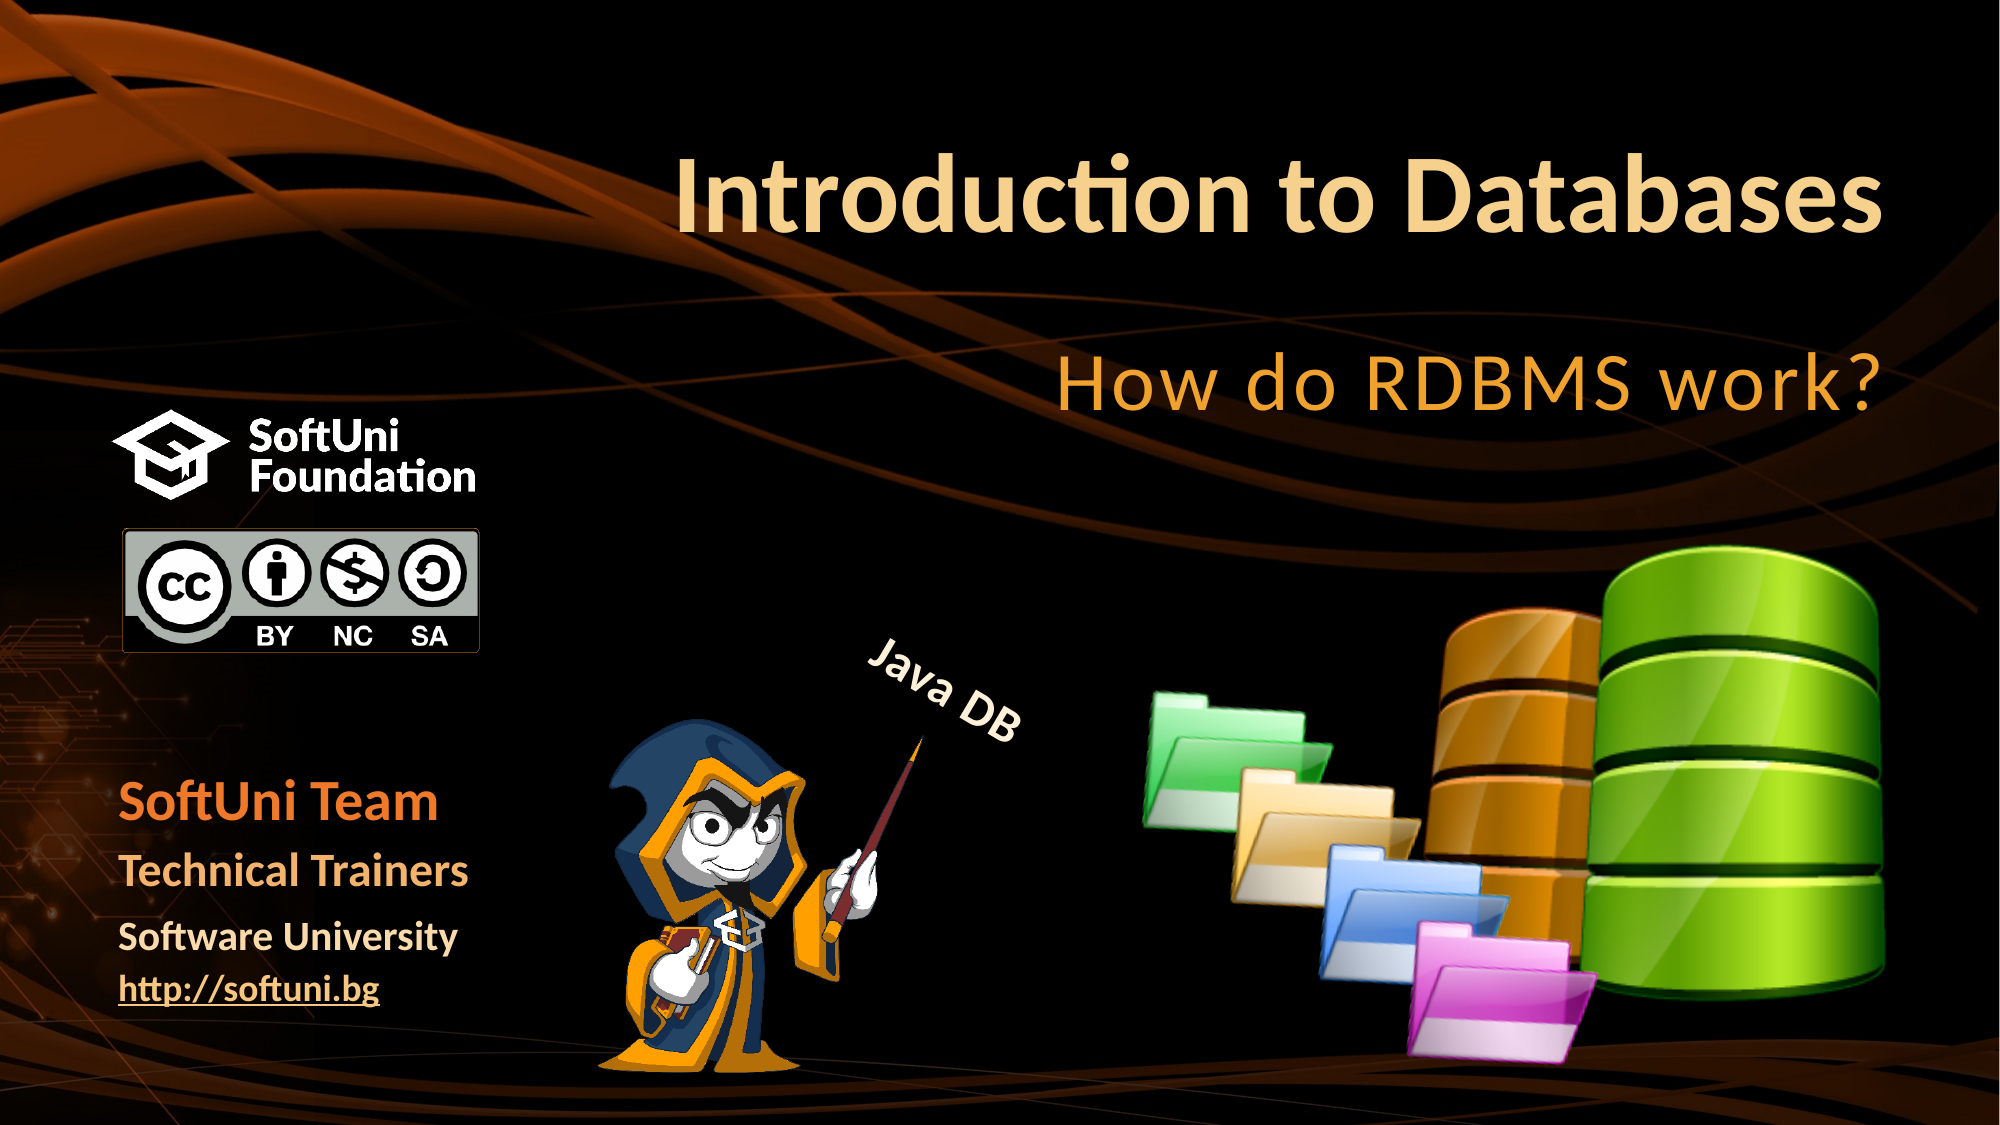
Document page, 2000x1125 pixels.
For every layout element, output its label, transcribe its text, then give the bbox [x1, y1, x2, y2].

list Technical Trainers [112, 828, 565, 902]
title Introduction to Databases [587, 75, 1885, 318]
list Software University [112, 902, 565, 958]
picture [0, 0, 2000, 1125]
list http://softuni.bg [112, 958, 565, 1013]
text_box Java DB [775, 572, 1108, 812]
subtitle How do RDBMS work? [587, 322, 1885, 538]
list SoftUni Team [112, 751, 565, 828]
